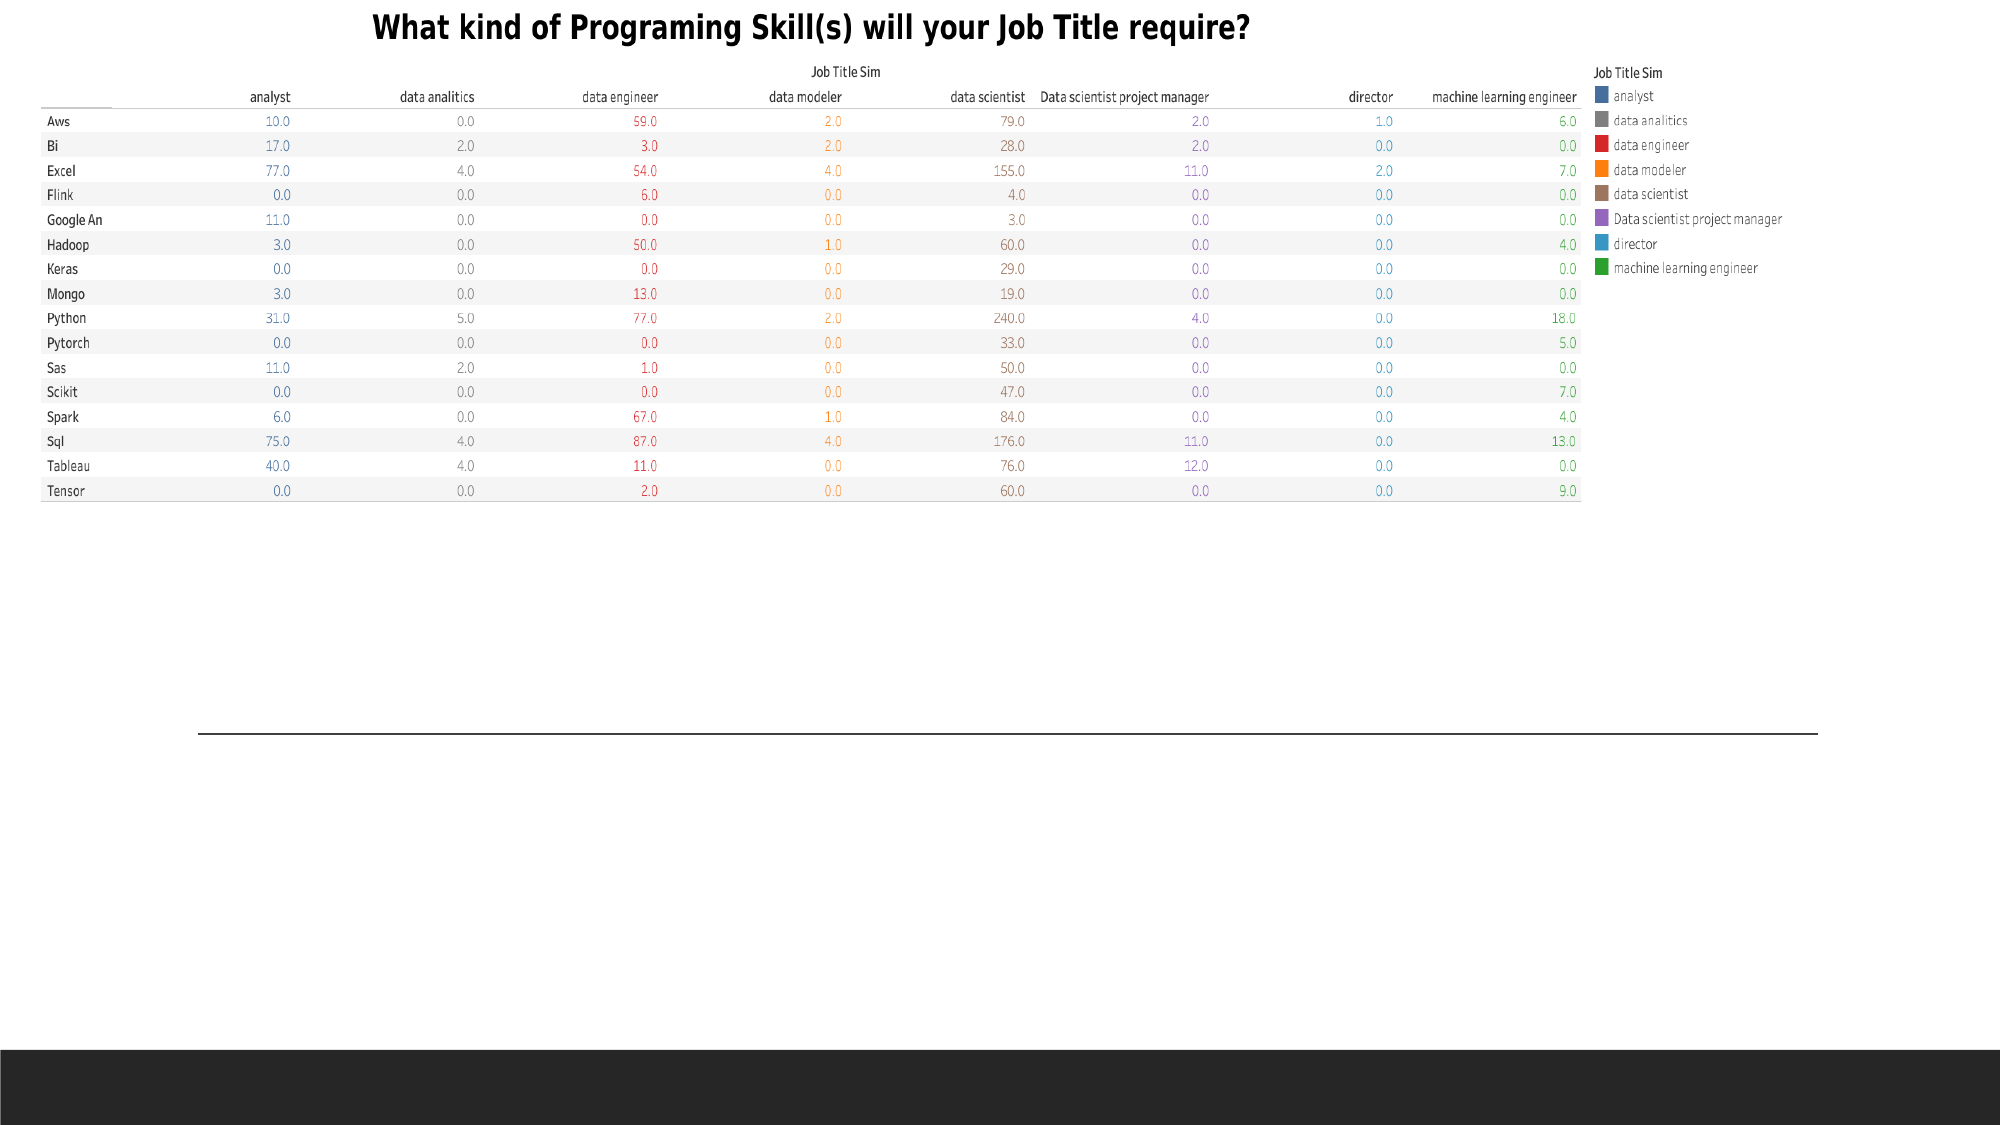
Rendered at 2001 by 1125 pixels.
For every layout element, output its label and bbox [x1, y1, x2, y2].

picture [41, 0, 1786, 502]
